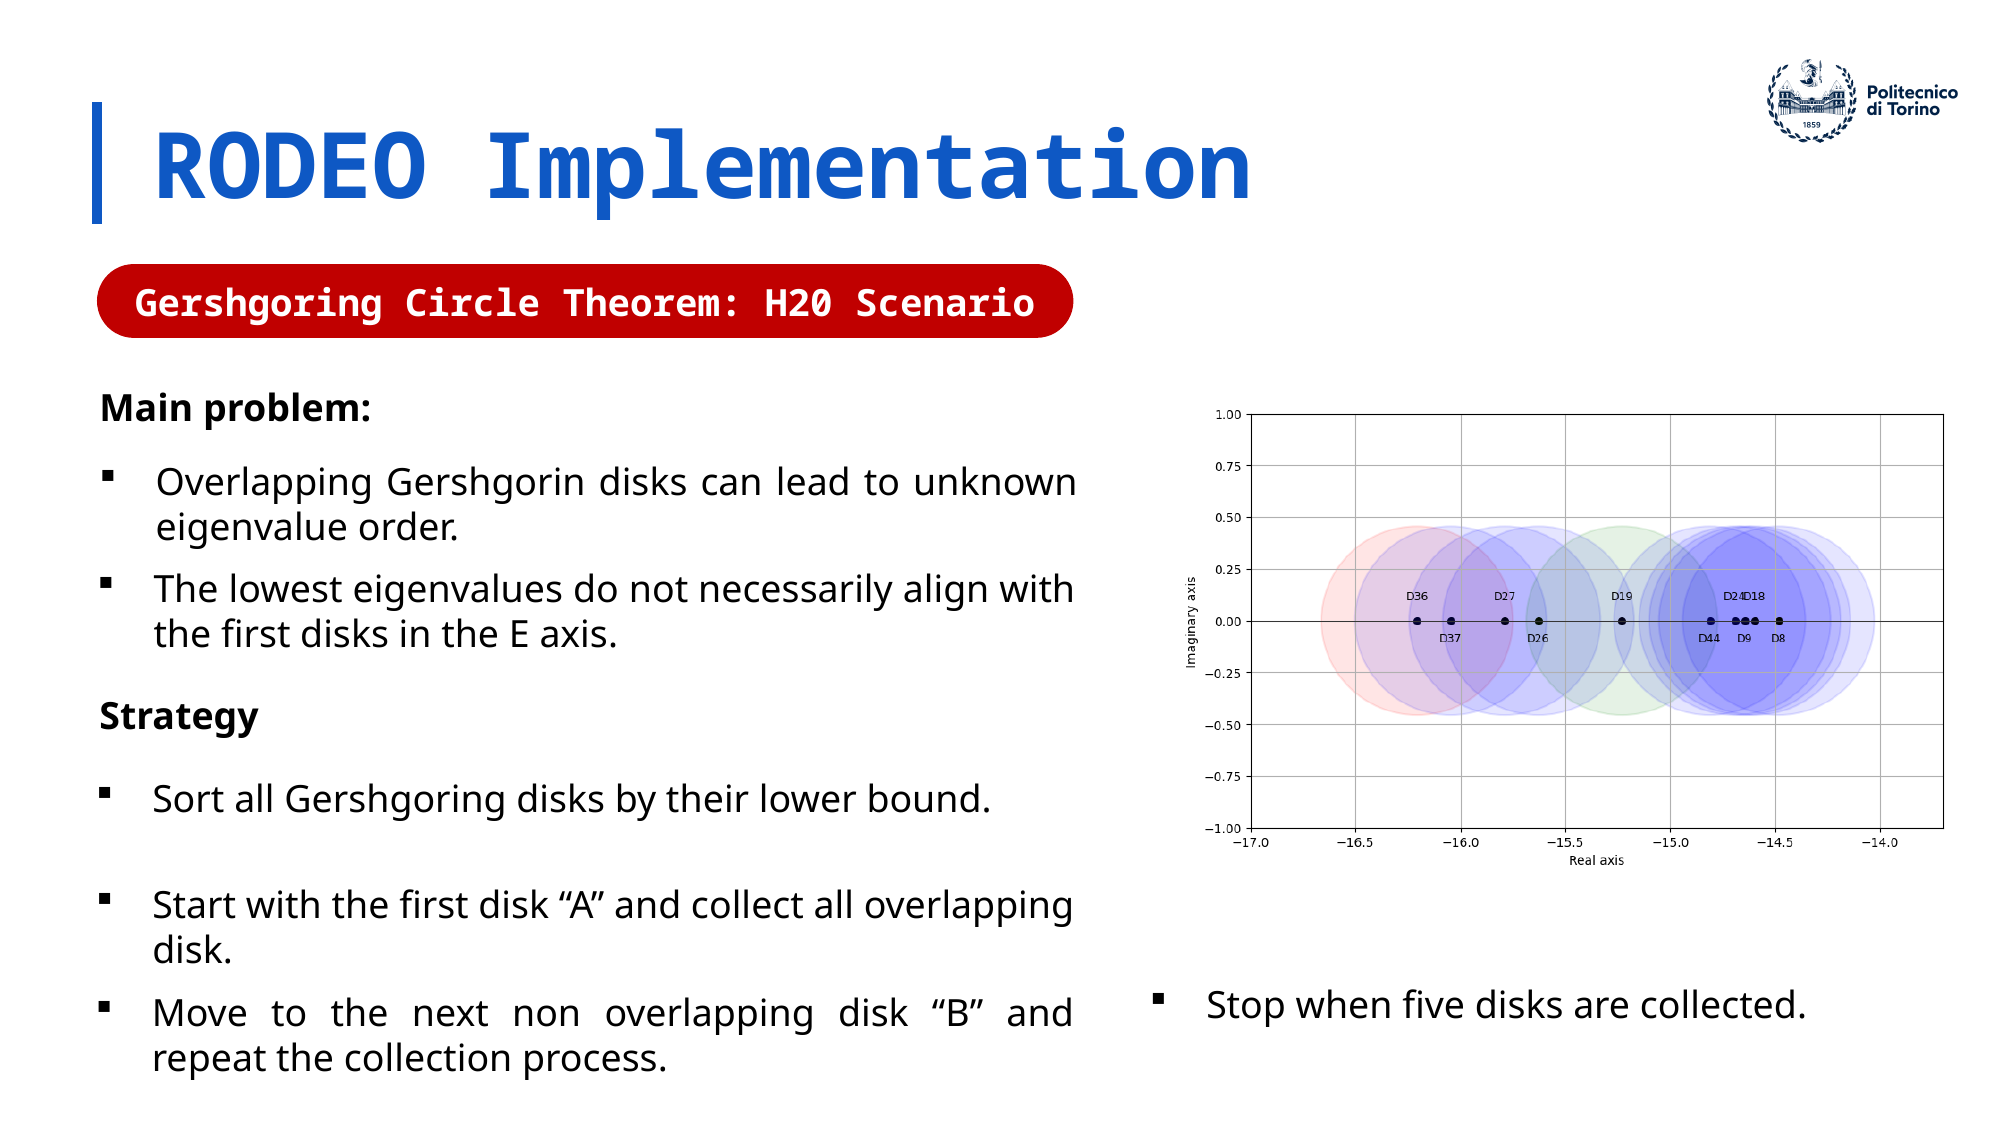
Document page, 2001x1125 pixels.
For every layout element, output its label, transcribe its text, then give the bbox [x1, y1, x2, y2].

text_box Main problem: [84, 376, 828, 437]
text_box Gershgoring Circle Theorem: H20 Scenario [95, 262, 1076, 340]
text_box Start with the first disk “A” and collect all overlapping disk. [80, 873, 1090, 979]
picture [1767, 58, 1958, 143]
text_box Sort all Gershgoring disks by their lower bound. [81, 767, 1139, 828]
text_box The lowest eigenvalues do not necessarily align with the first disks in the E axis. [82, 558, 1092, 663]
text_box Stop when five disks are collected. [1135, 973, 2000, 1034]
text_box Move to the next non overlapping disk “B” and repeat the collection process. [80, 981, 1090, 1087]
picture [1176, 400, 1952, 875]
title RODEO Implementation [137, 59, 1863, 278]
text_box Strategy [84, 684, 1176, 745]
text_box Overlapping Gershgorin disks can lead to unknown eigenvalue order. [84, 450, 1094, 556]
